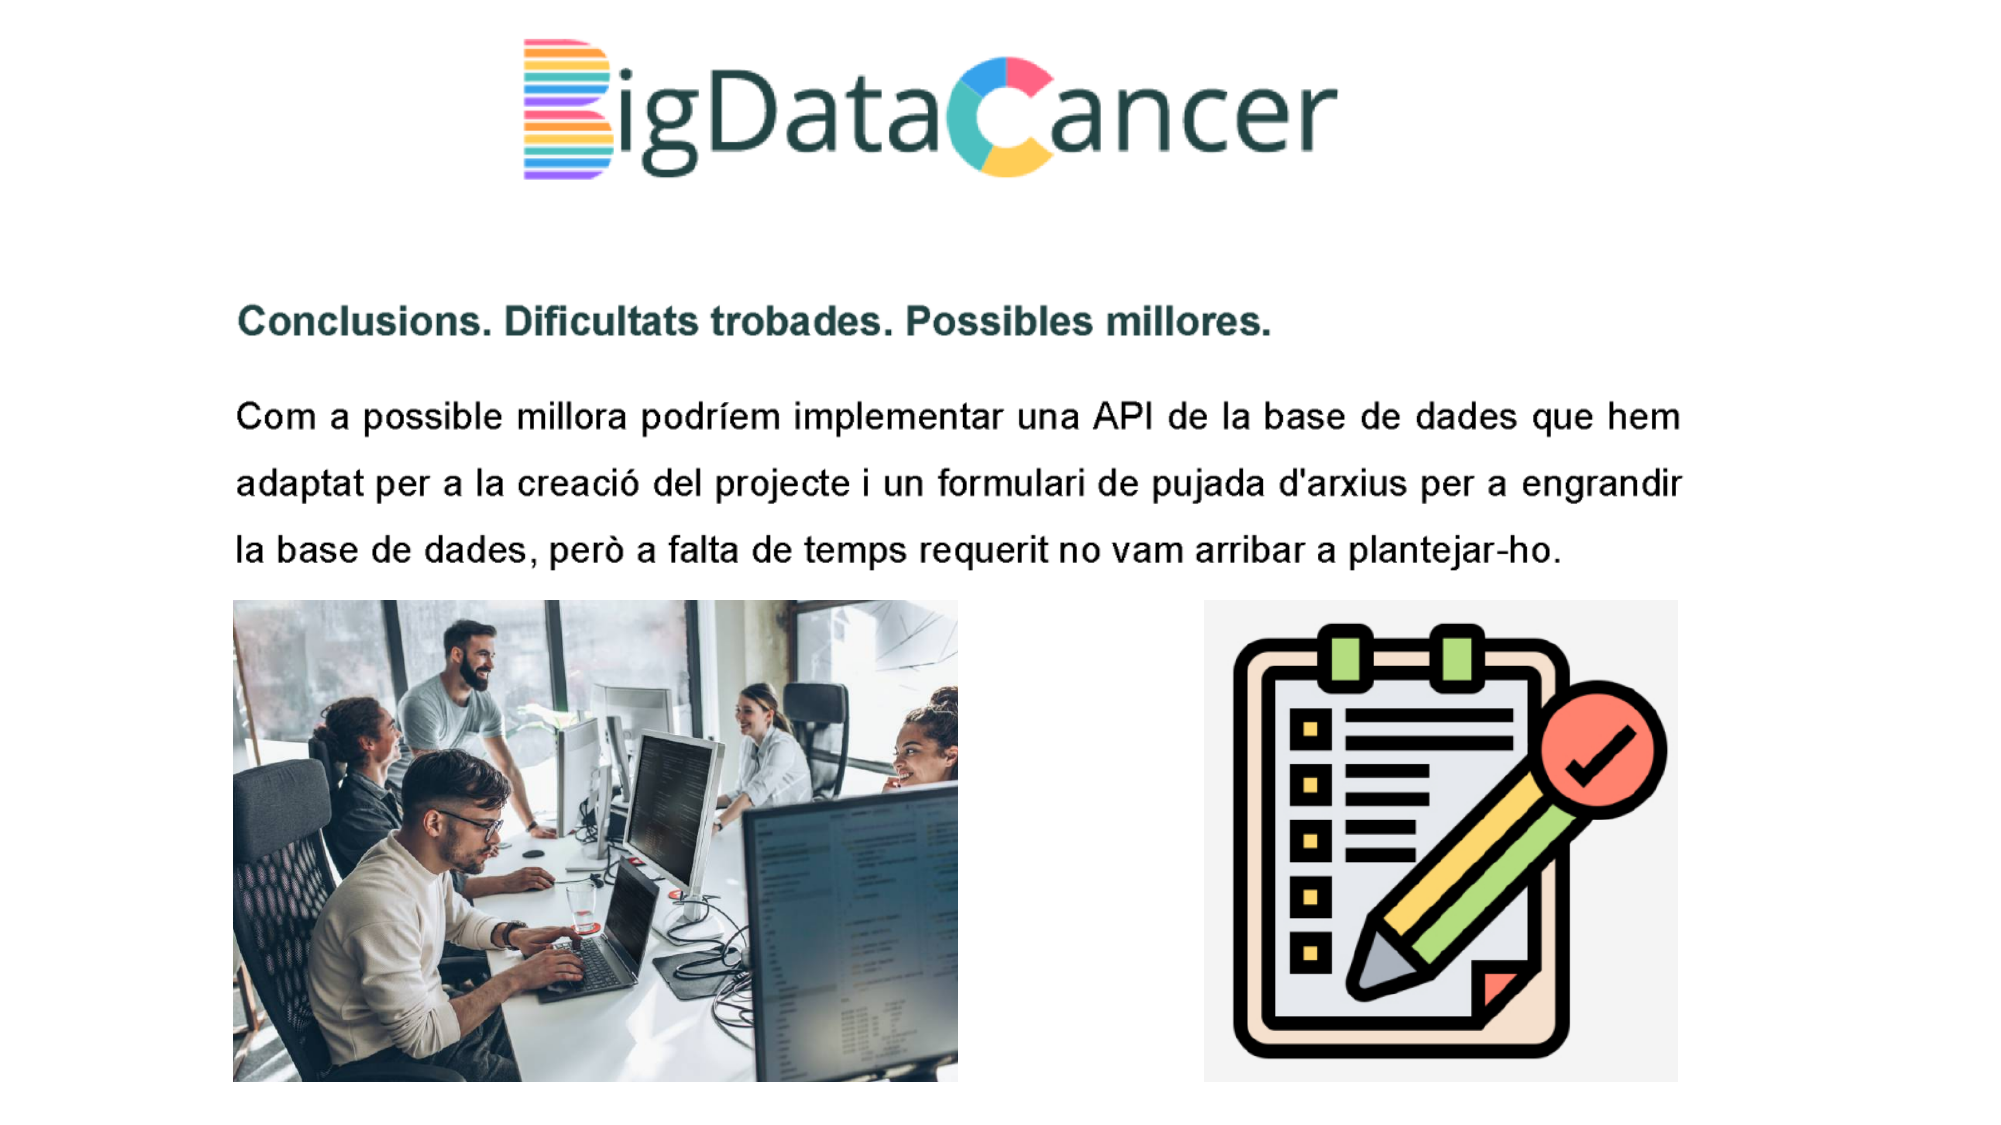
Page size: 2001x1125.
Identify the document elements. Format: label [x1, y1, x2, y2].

picture [220, 391, 1706, 593]
picture [1204, 600, 1678, 1082]
list [233, 296, 1278, 342]
picture [233, 600, 958, 1082]
picture [485, 24, 1380, 200]
